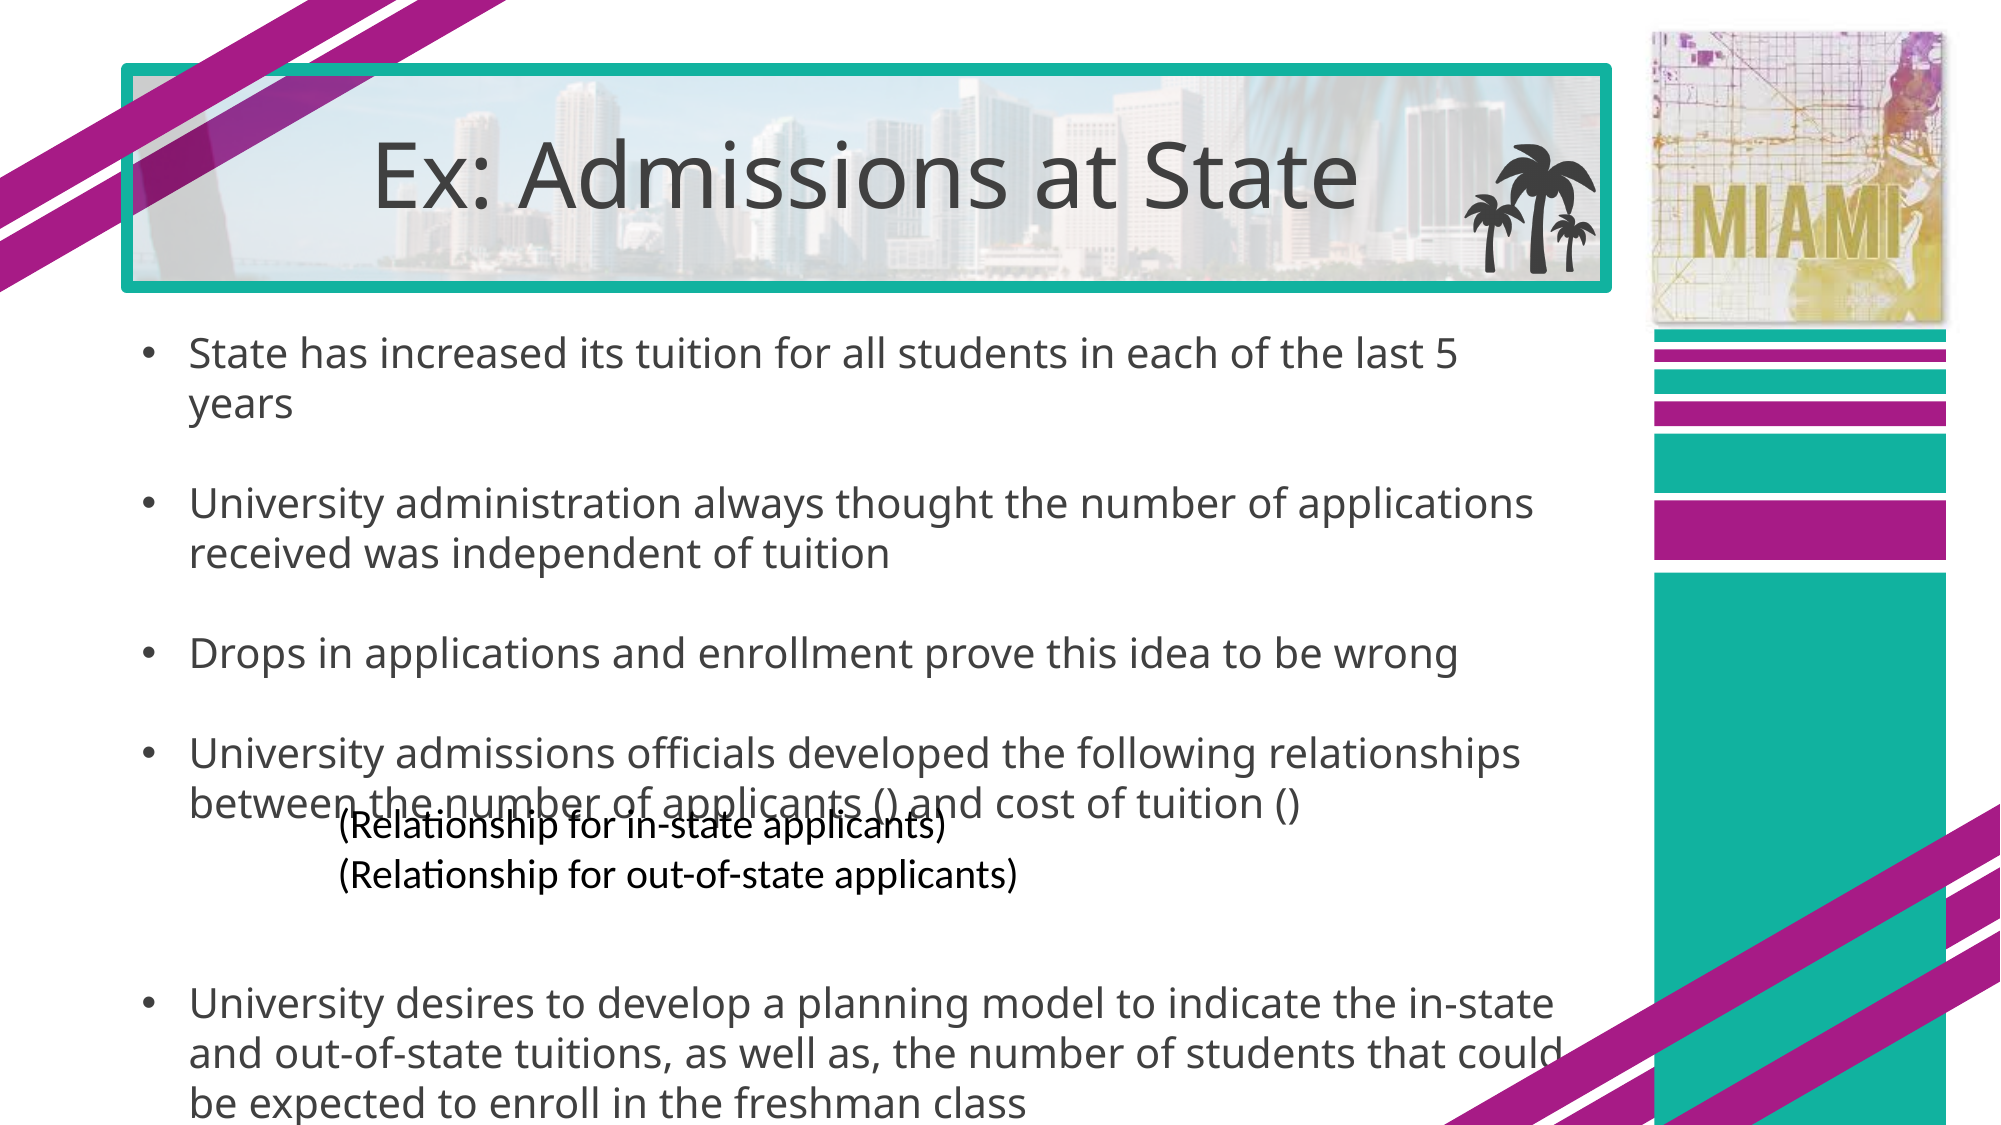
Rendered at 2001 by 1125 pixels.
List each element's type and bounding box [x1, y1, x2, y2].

text_box [1653, 368, 1947, 395]
list [1621, 7, 1974, 360]
text_box [296, 0, 509, 69]
text_box [0, 167, 126, 294]
text_box [0, 104, 126, 231]
text_box [1653, 888, 1947, 1125]
text_box [1551, 1066, 1653, 1125]
text_box [1661, 929, 2000, 1125]
text_box [181, 0, 399, 72]
text_box [1653, 400, 1947, 427]
text_box [1653, 499, 1947, 561]
picture [126, 72, 1621, 288]
text_box [1653, 433, 1947, 494]
text_box [1653, 572, 1947, 1002]
text_box [1441, 802, 2000, 1125]
text_box [1947, 866, 2000, 951]
